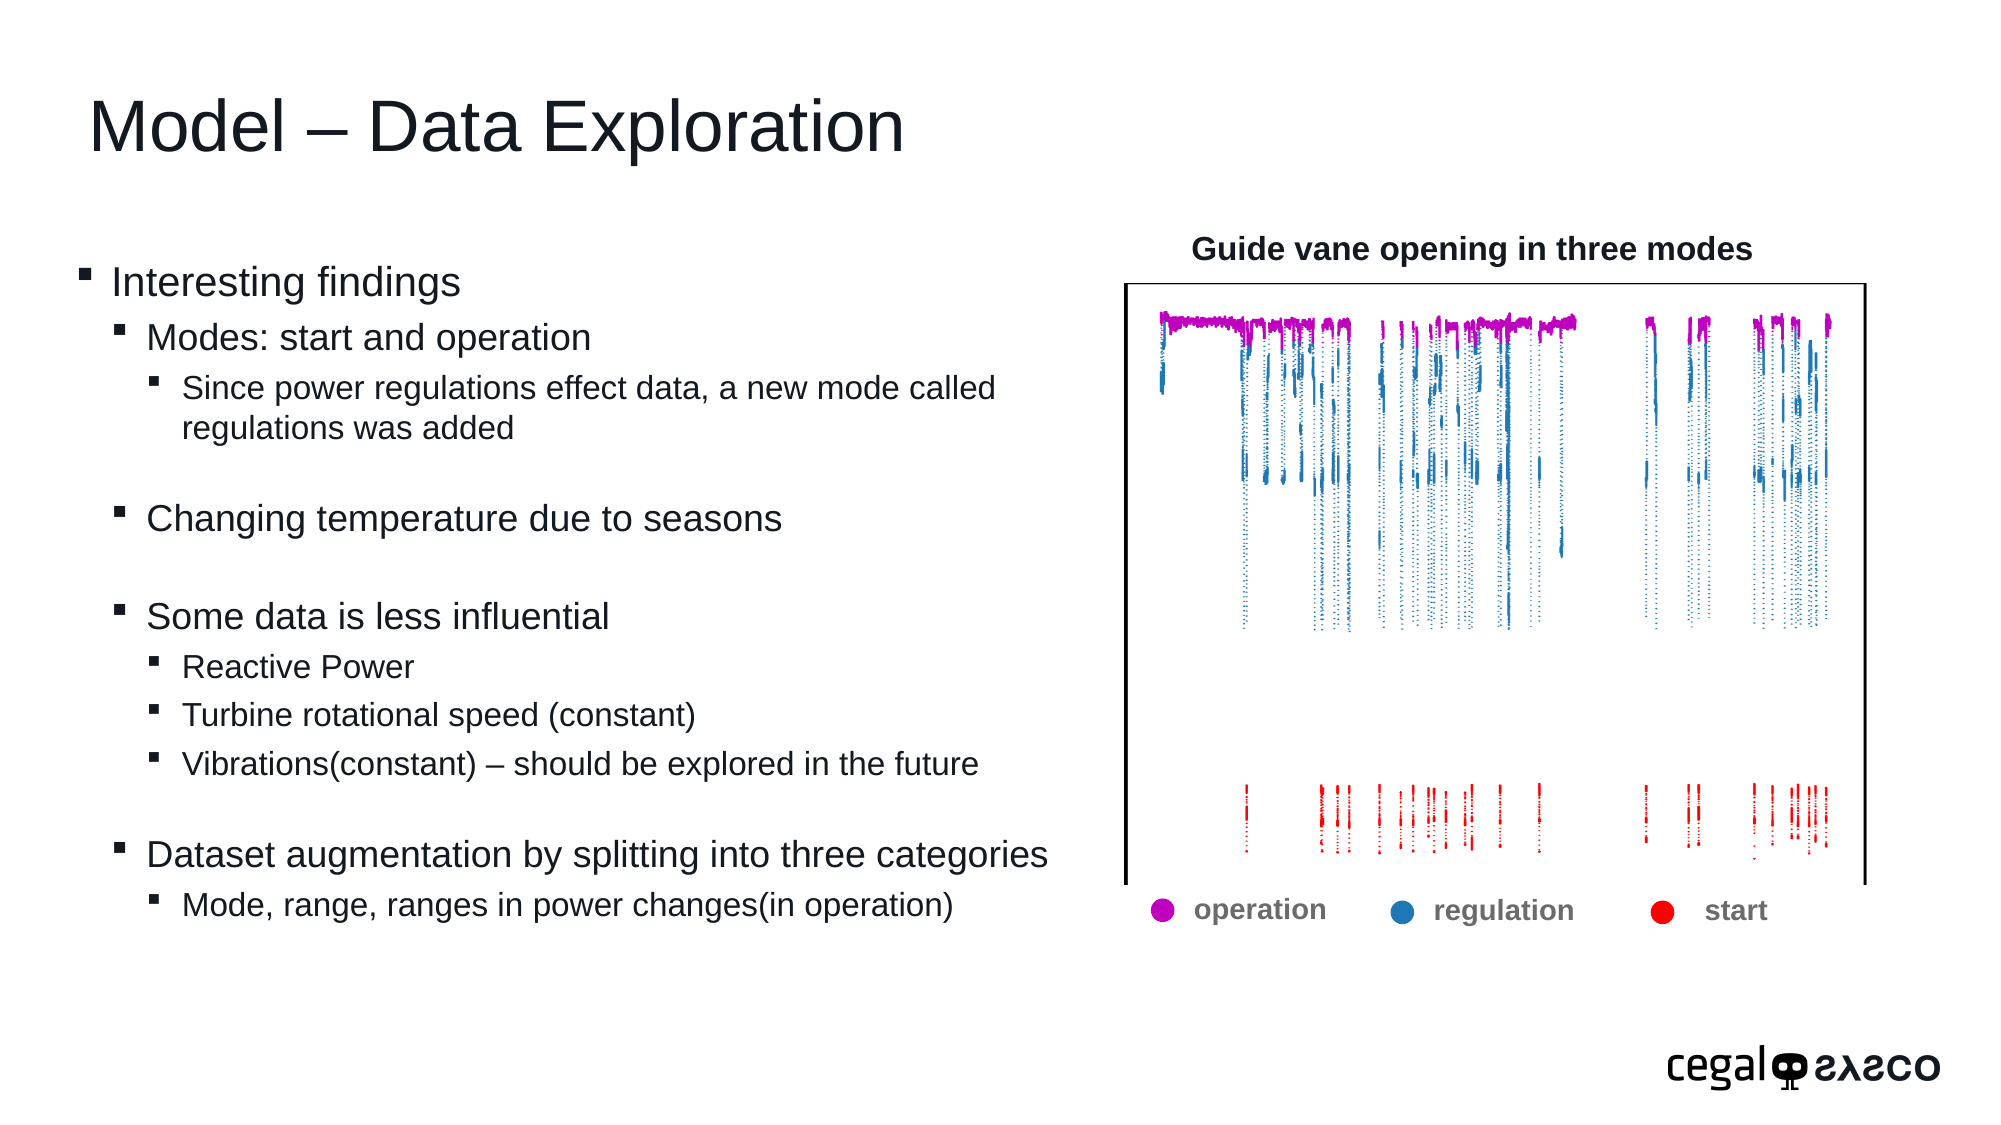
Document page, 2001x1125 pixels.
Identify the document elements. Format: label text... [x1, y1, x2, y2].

text_box Guide vane opening in three modes [1191, 227, 2000, 376]
picture [1124, 283, 1867, 885]
picture [1668, 1044, 1940, 1091]
text_box regulation [1433, 891, 1606, 1040]
text_box start [1704, 891, 1877, 1040]
text_box [1149, 897, 1176, 924]
list Interesting findings Modes: start and operation Since power regulations effect data, a new mode called regulations was added Changing temperature due to seasons Some data is less influential Reactive Power Turbine rotational speed (constant) Vibrations(constant) – should be explored in the future Dataset augmentation by splitting into three categories Mode, range, ranges in power changes(in operation) [75, 254, 1085, 1037]
title Model – Data Exploration [88, 88, 1830, 270]
text_box operation [1193, 890, 2000, 1039]
